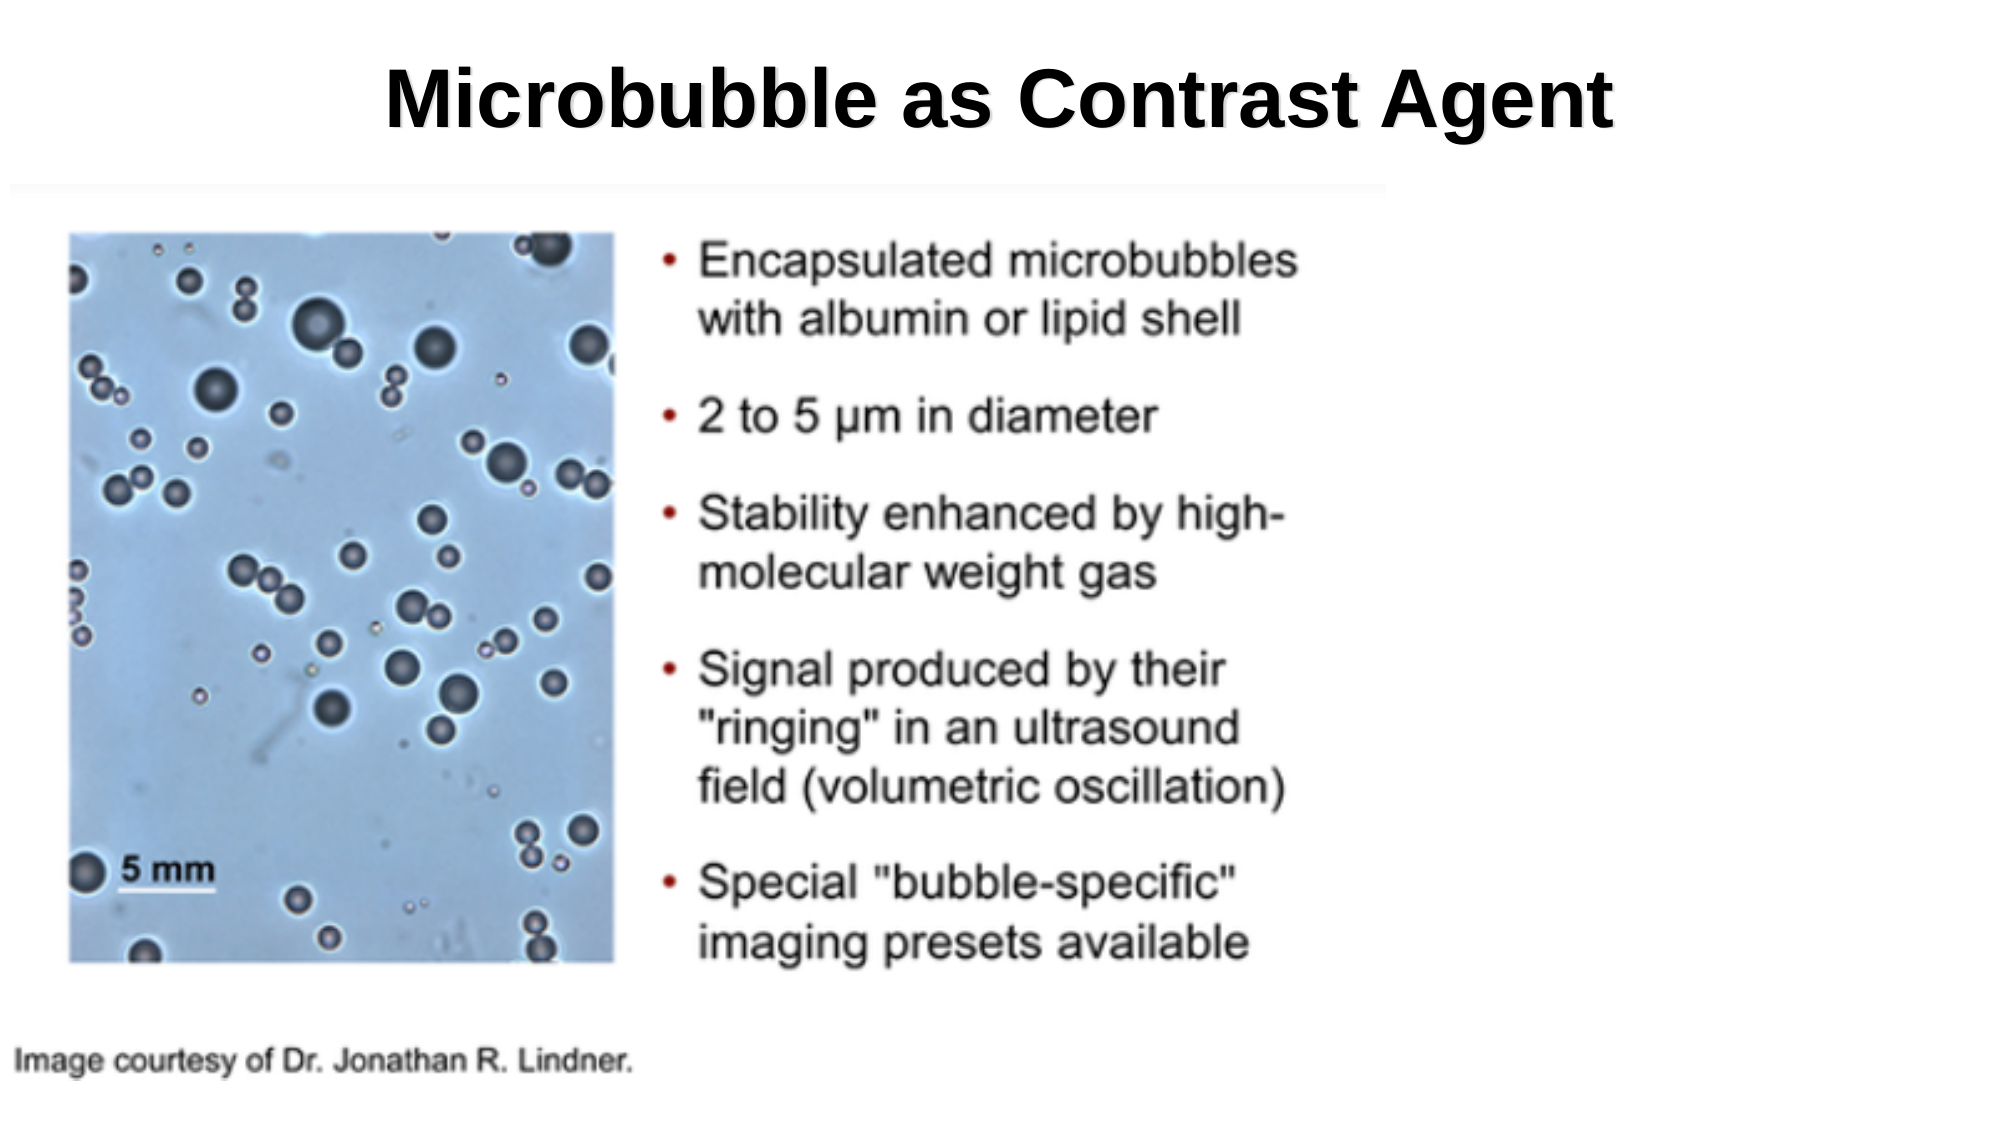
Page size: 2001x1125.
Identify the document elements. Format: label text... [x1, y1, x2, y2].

picture [10, 184, 1387, 1081]
title Microbubble as Contrast Agent [33, 24, 1967, 163]
